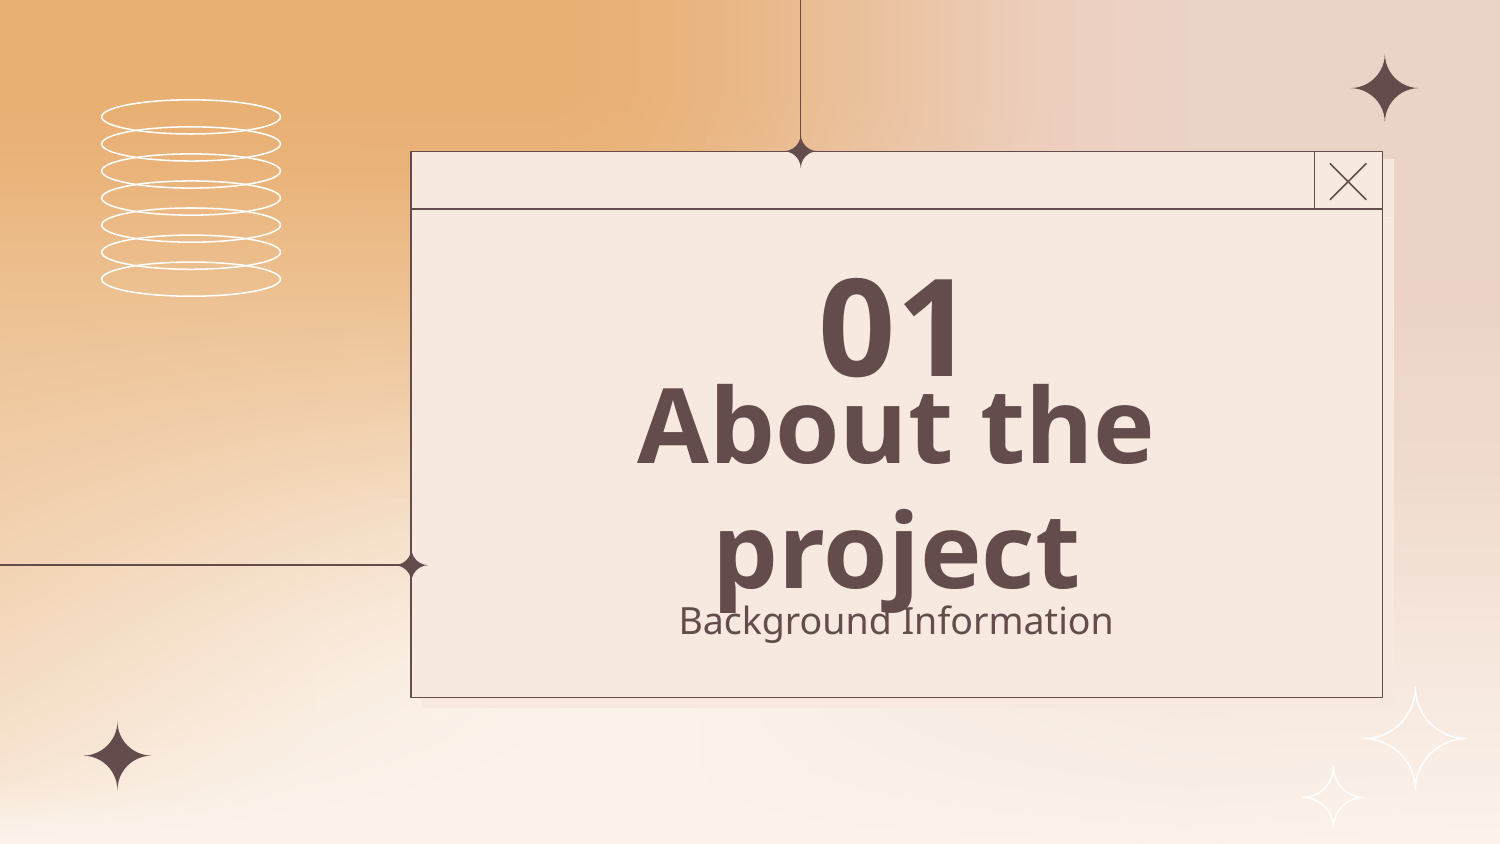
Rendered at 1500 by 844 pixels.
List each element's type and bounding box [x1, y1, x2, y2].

text_box [101, 99, 281, 297]
text_box [0, 547, 429, 583]
picture [0, 0, 1500, 844]
text_box [410, 146, 1383, 698]
picture [0, 0, 783, 547]
text_box [783, 0, 818, 169]
